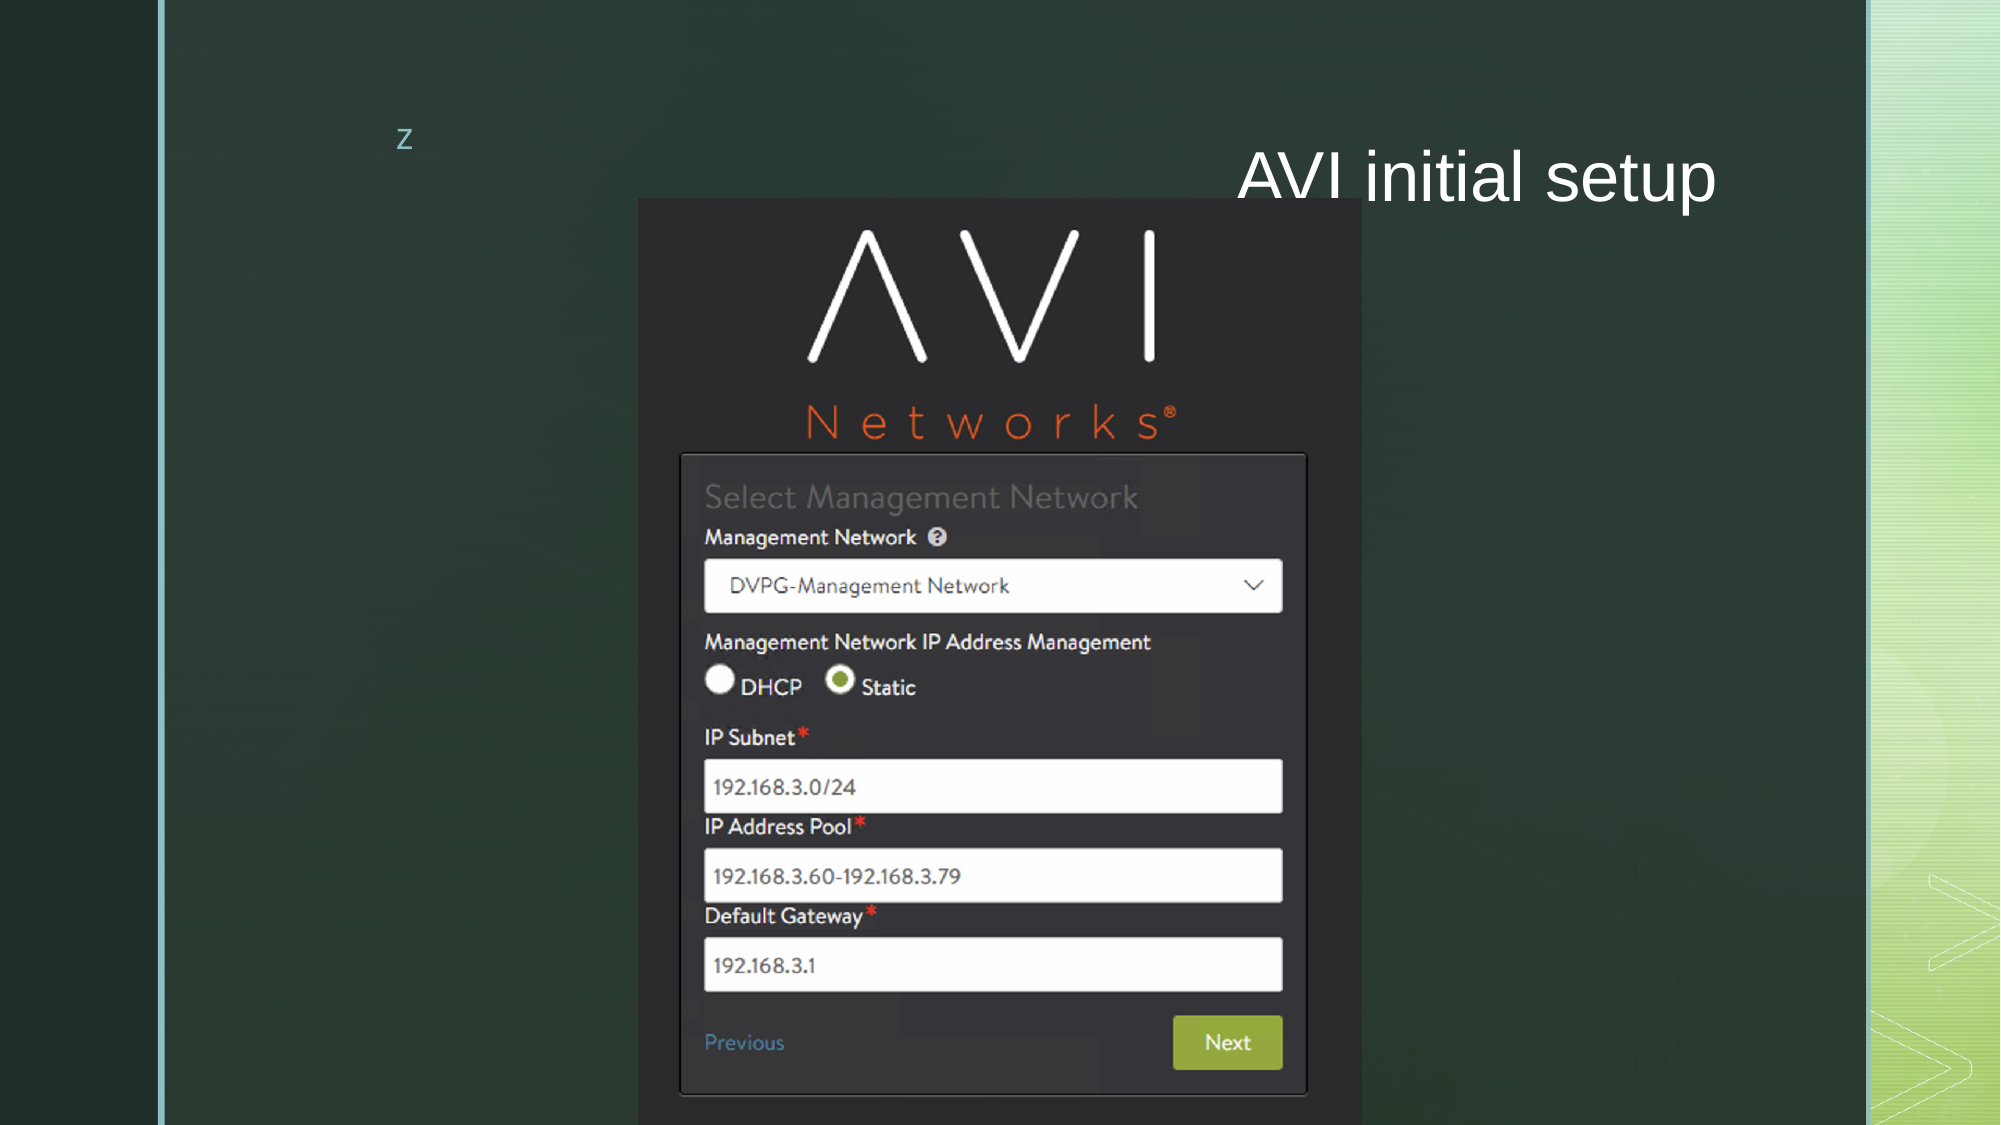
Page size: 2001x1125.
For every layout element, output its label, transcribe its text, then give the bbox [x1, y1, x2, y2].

picture [1871, 0, 2001, 1125]
title AVI initial setup [428, 132, 1734, 310]
picture [637, 198, 1363, 1125]
